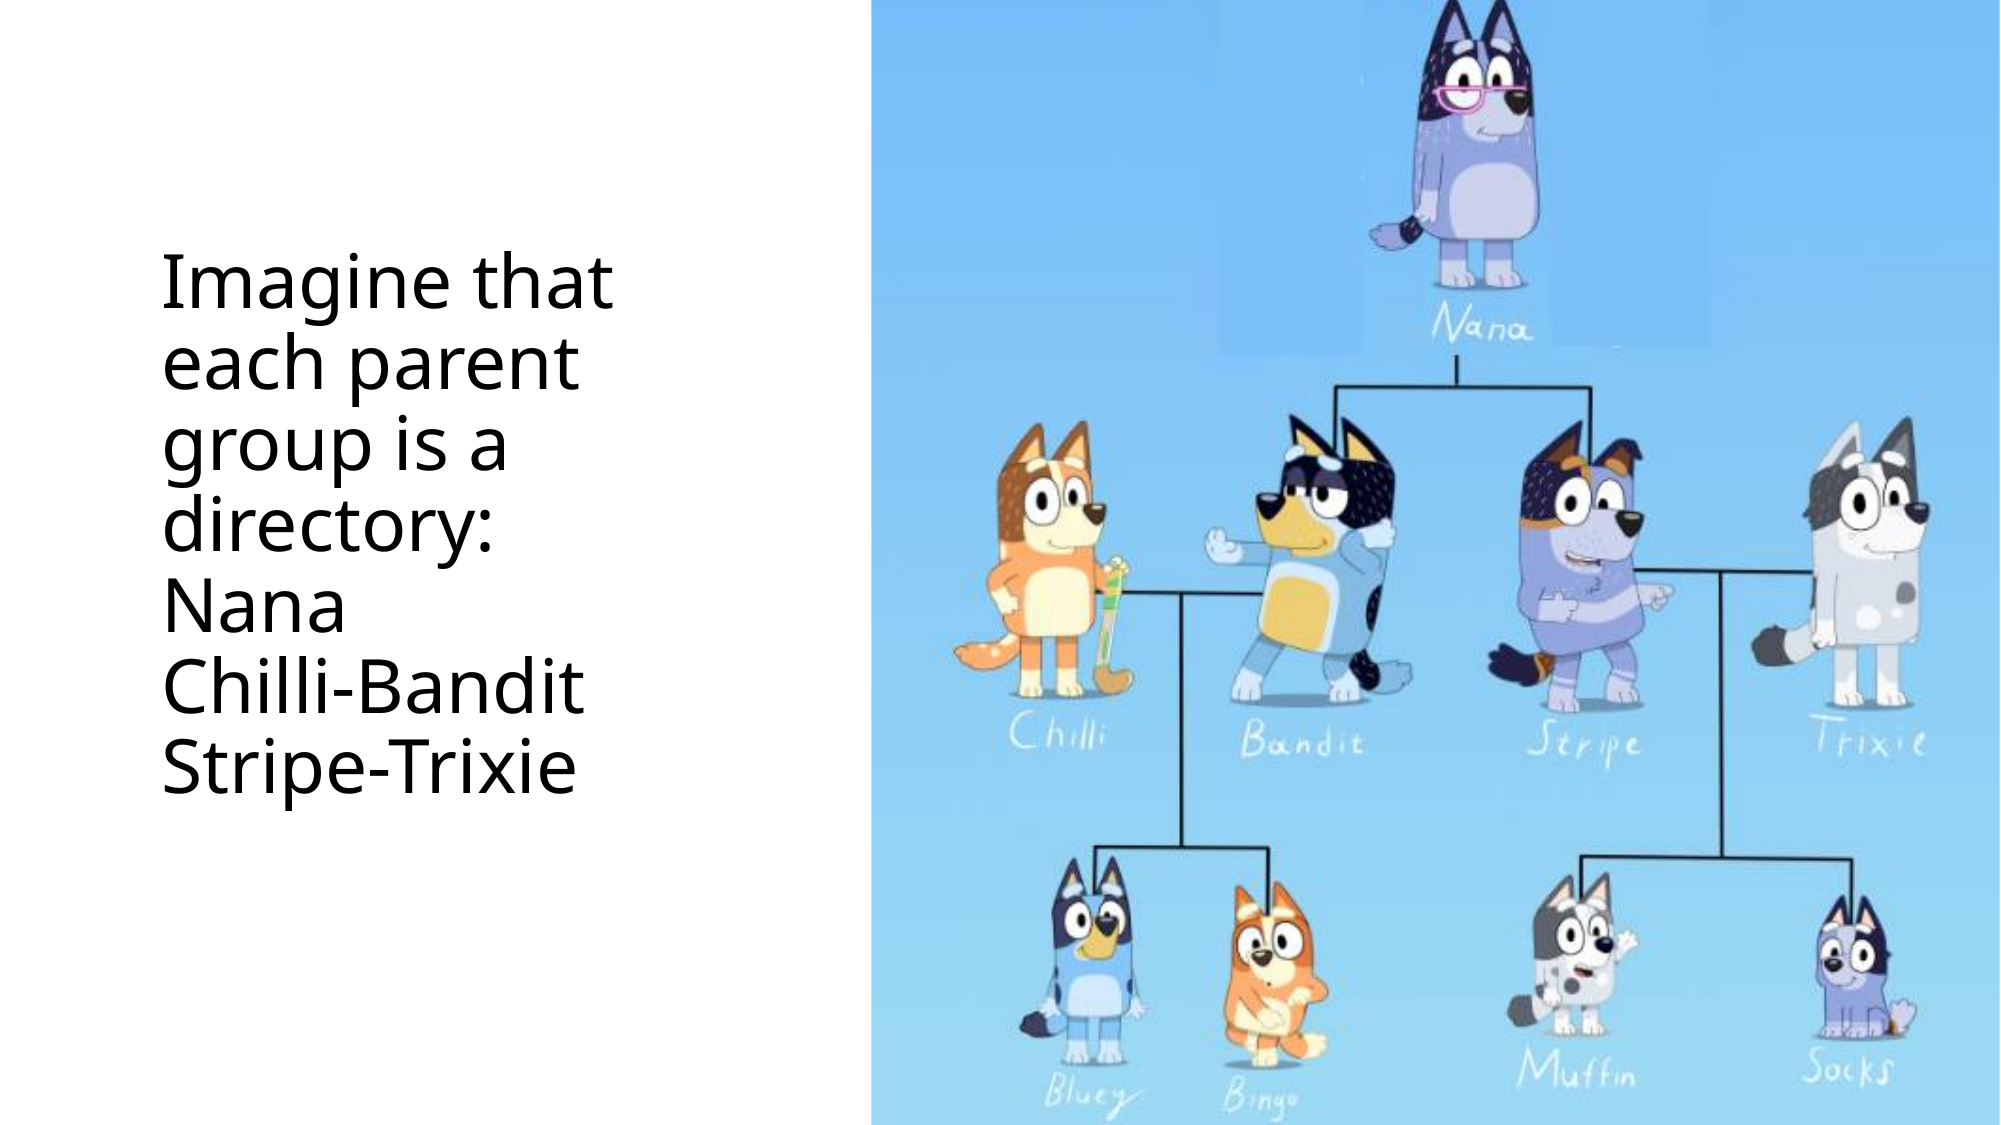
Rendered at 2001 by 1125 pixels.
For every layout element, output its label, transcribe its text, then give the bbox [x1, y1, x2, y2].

text_box [0, 0, 871, 1125]
title Imagine that each parent group is a directory: Nana Chilli-Bandit Stripe-Trixie [146, 232, 759, 818]
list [871, 0, 2000, 1125]
